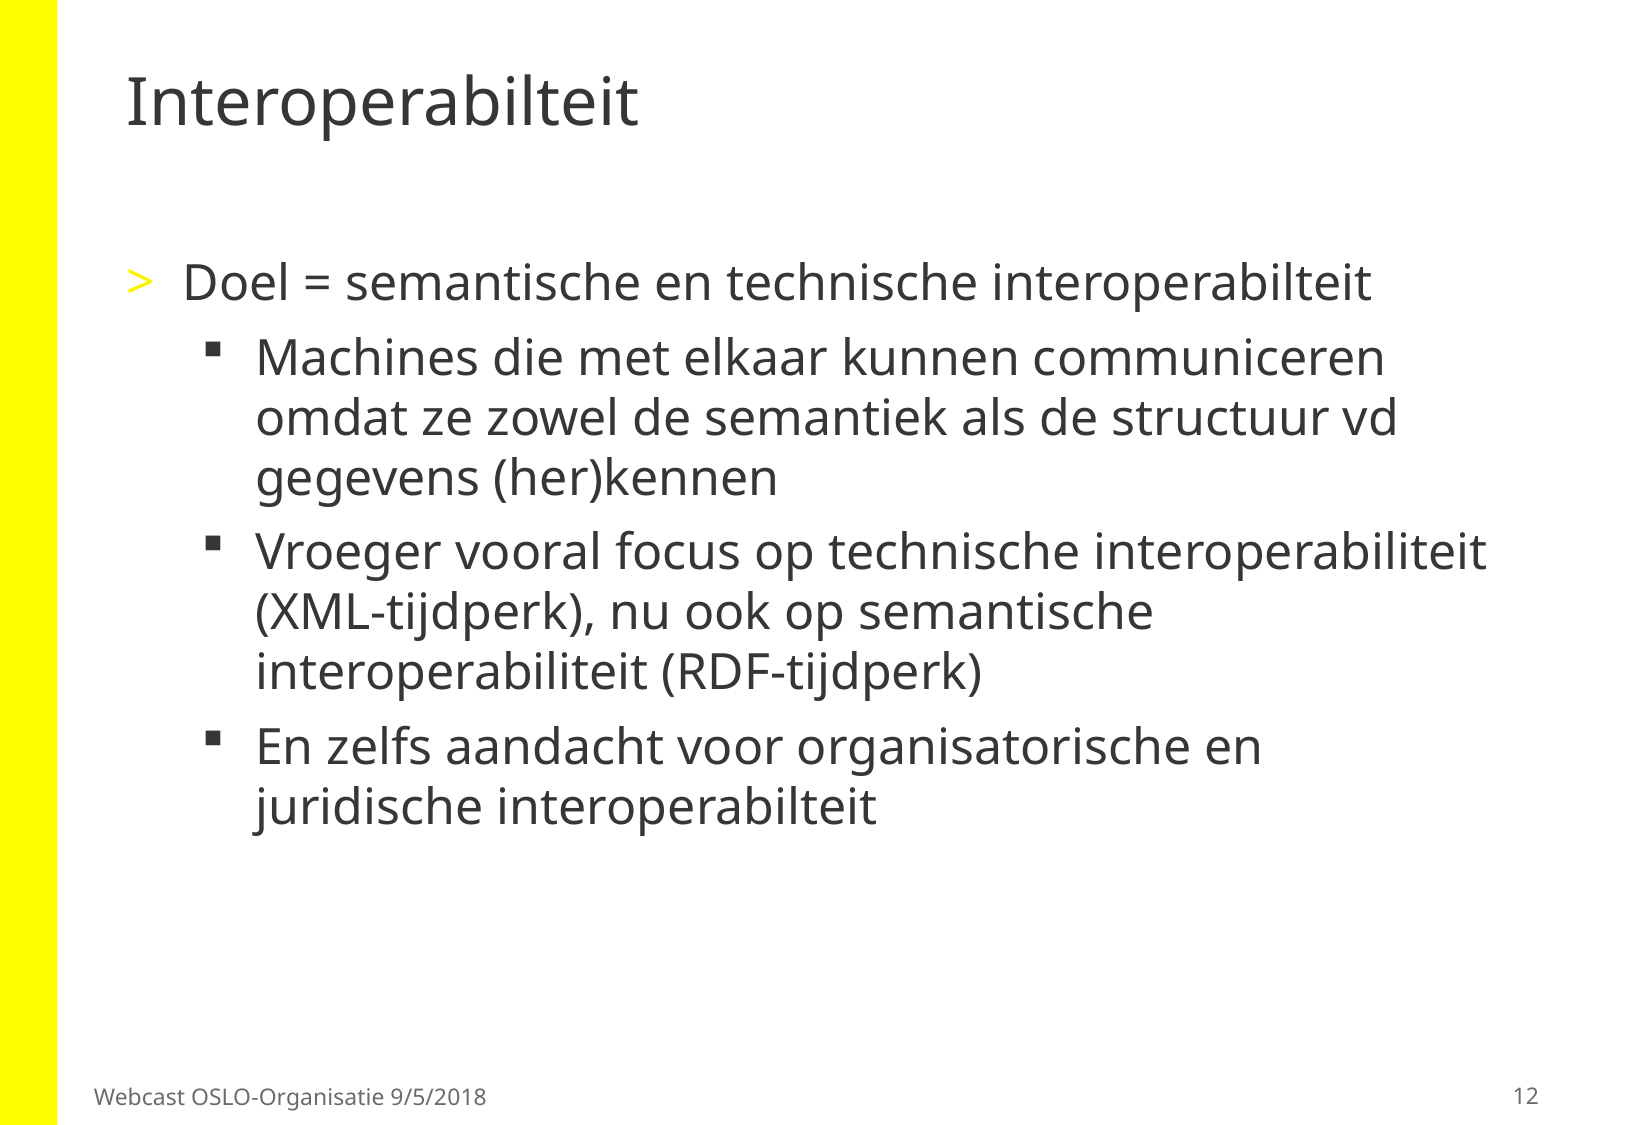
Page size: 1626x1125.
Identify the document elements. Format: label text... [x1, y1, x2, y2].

slide_number 12 [1424, 1075, 1548, 1120]
list Doel = semantische en technische interoperabilteit Machines die met elkaar kunnen communiceren omdat ze zowel de semantiek als de structuur vd gegevens (her)kennen Vroeger vooral focus op technische interoperabiliteit (XML-tijdperk), nu ook op semantische interoperabiliteit (RDF-tijdperk) En zelfs aandacht voor organisatorische en juridische interoperabilteit [111, 243, 1514, 1063]
title Interoperabilteit [111, 59, 1514, 222]
footer Webcast OSLO-Organisatie 9/5/2018 [78, 1083, 1077, 1113]
